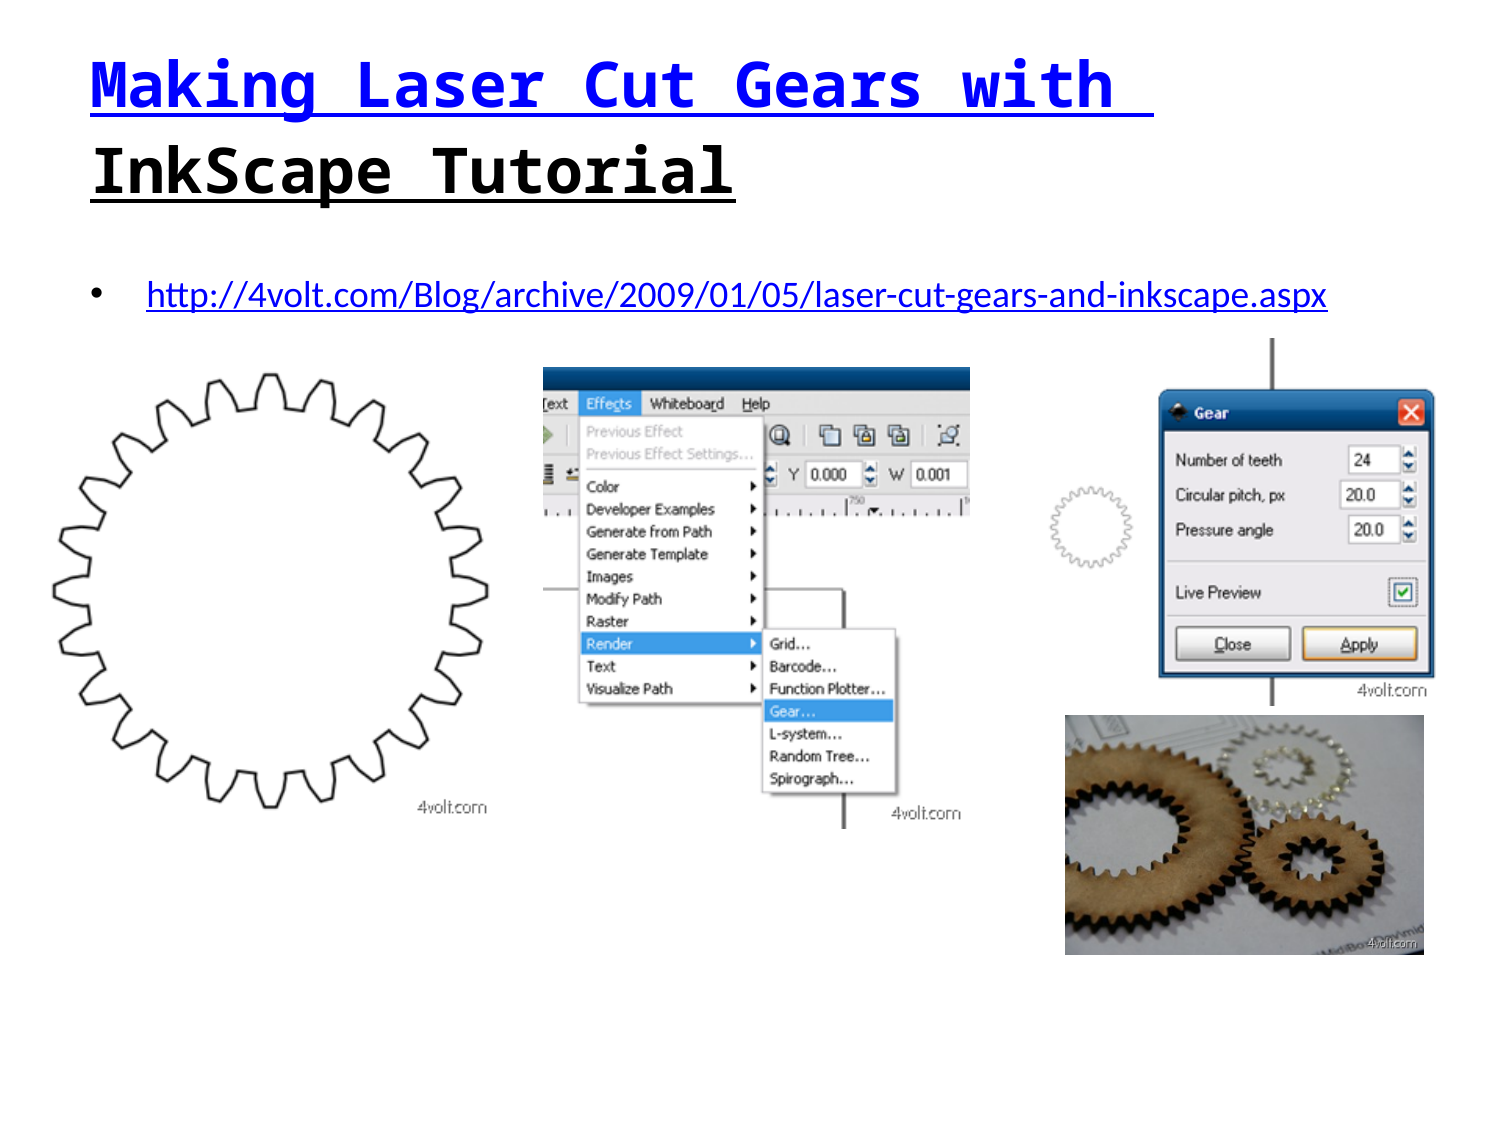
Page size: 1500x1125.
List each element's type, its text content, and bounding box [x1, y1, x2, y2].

picture [1065, 715, 1424, 955]
picture [46, 361, 496, 823]
list http://4volt.com/Blog/archive/2009/01/05/laser-cut-gears-and-inkscape.aspx [75, 262, 1425, 1005]
title Making Laser Cut Gears with InkScape Tutorial [75, 36, 1425, 225]
picture [543, 367, 971, 829]
picture [974, 337, 1436, 706]
